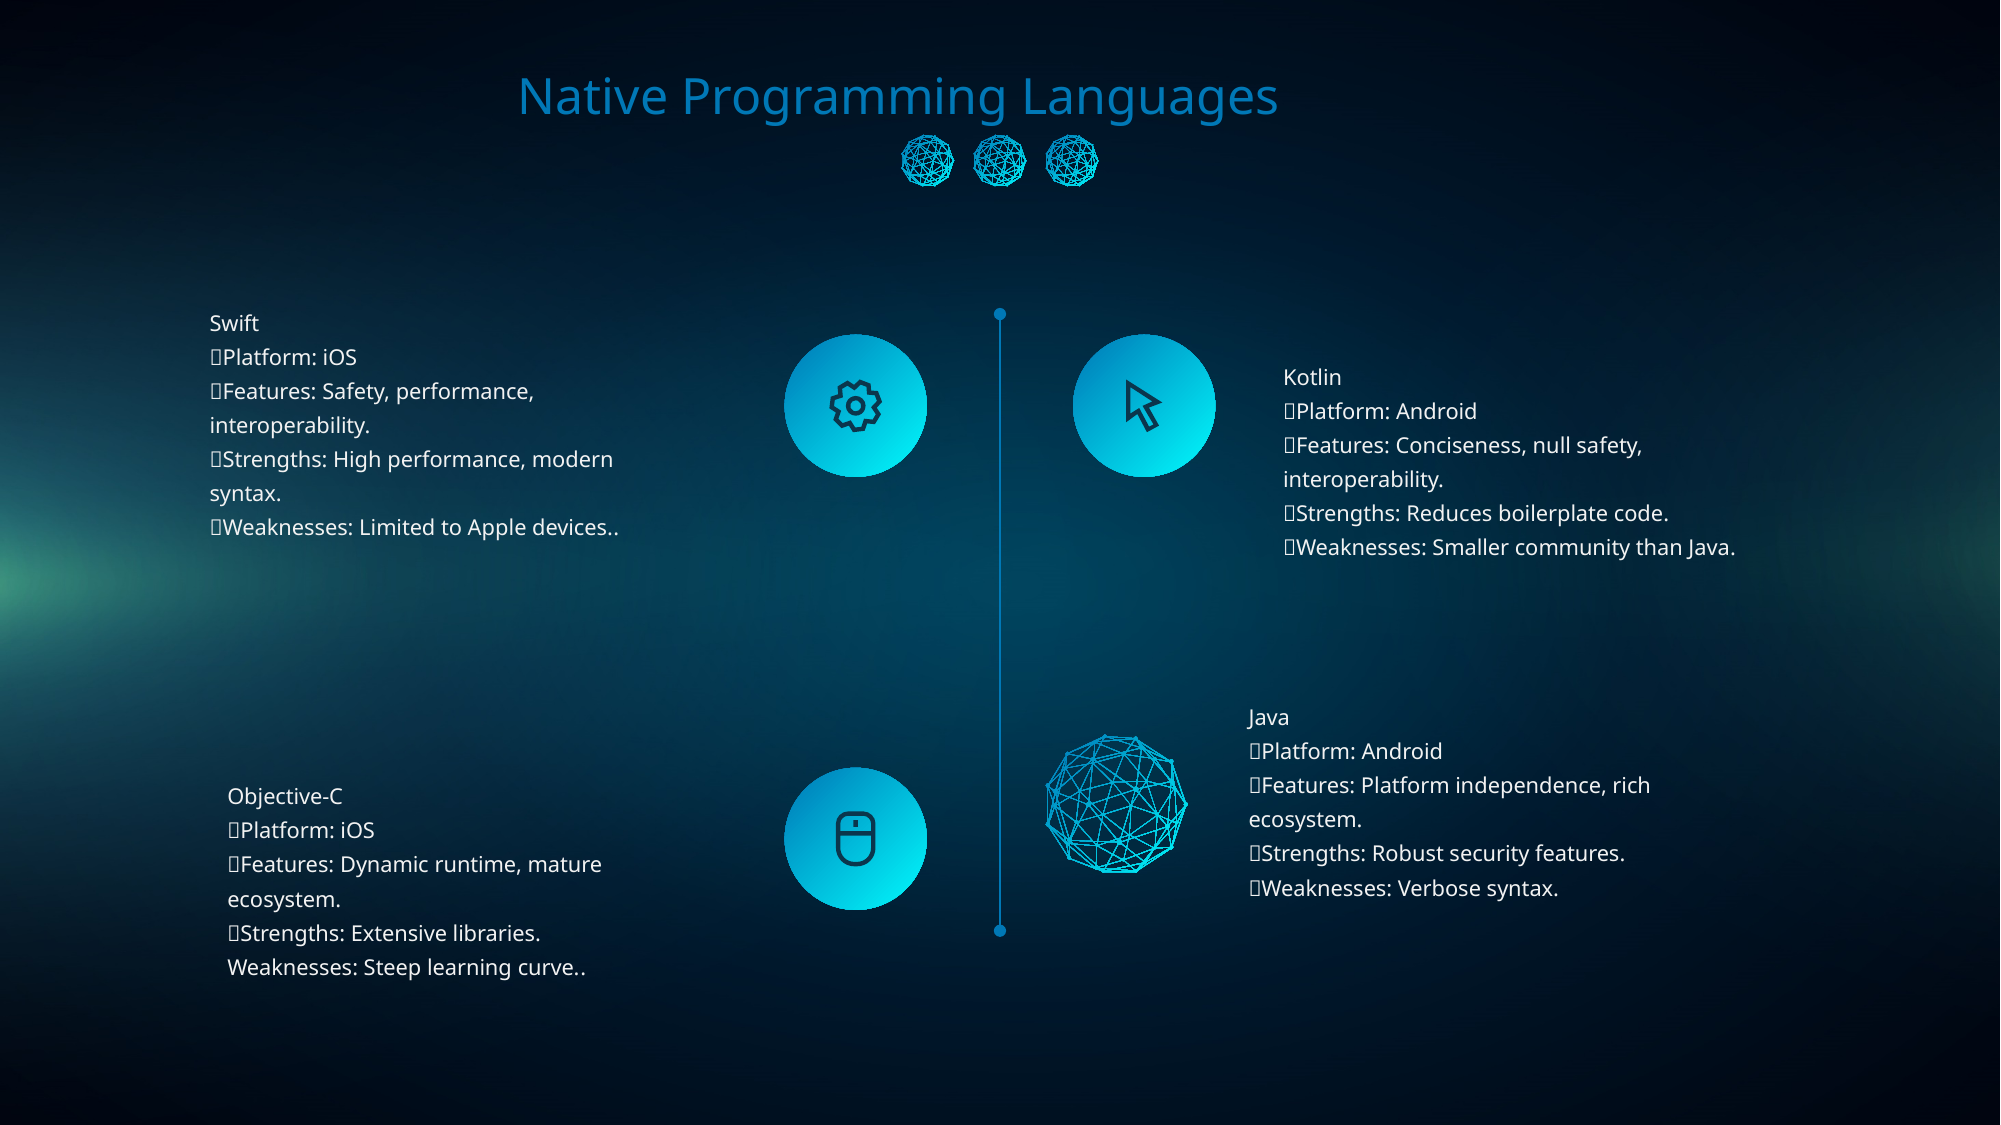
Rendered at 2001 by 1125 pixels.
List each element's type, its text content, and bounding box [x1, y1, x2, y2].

text_box Native Programming Languages [503, 57, 1295, 132]
text_box [829, 379, 883, 433]
picture [0, 0, 2000, 1125]
text_box Java Platform: Android Features: Platform independence, rich ecosystem. Strengths: Robust security features. Weaknesses: Verbose syntax. [1233, 688, 1733, 908]
text_box Swift Platform: iOS Features: Safety, performance, interoperability. Strengths: High performance, modern syntax. Weaknesses: Limited to Apple devices.. [194, 294, 694, 548]
text_box [1044, 733, 1190, 874]
text_box [1072, 333, 1217, 478]
text_box [1126, 379, 1163, 433]
text_box Objective-C Platform: iOS Features: Dynamic runtime, mature ecosystem. Strengths: Extensive libraries. Weaknesses: Steep learning curve.. [212, 767, 712, 987]
text_box [783, 766, 928, 911]
text_box [783, 333, 928, 478]
text_box Kotlin Platform: Android Features: Conciseness, null safety, interoperability. Strengths: Reduces boilerplate code. Weaknesses: Smaller community than Java. [1268, 348, 1768, 568]
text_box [901, 134, 1099, 187]
text_box [835, 811, 876, 867]
